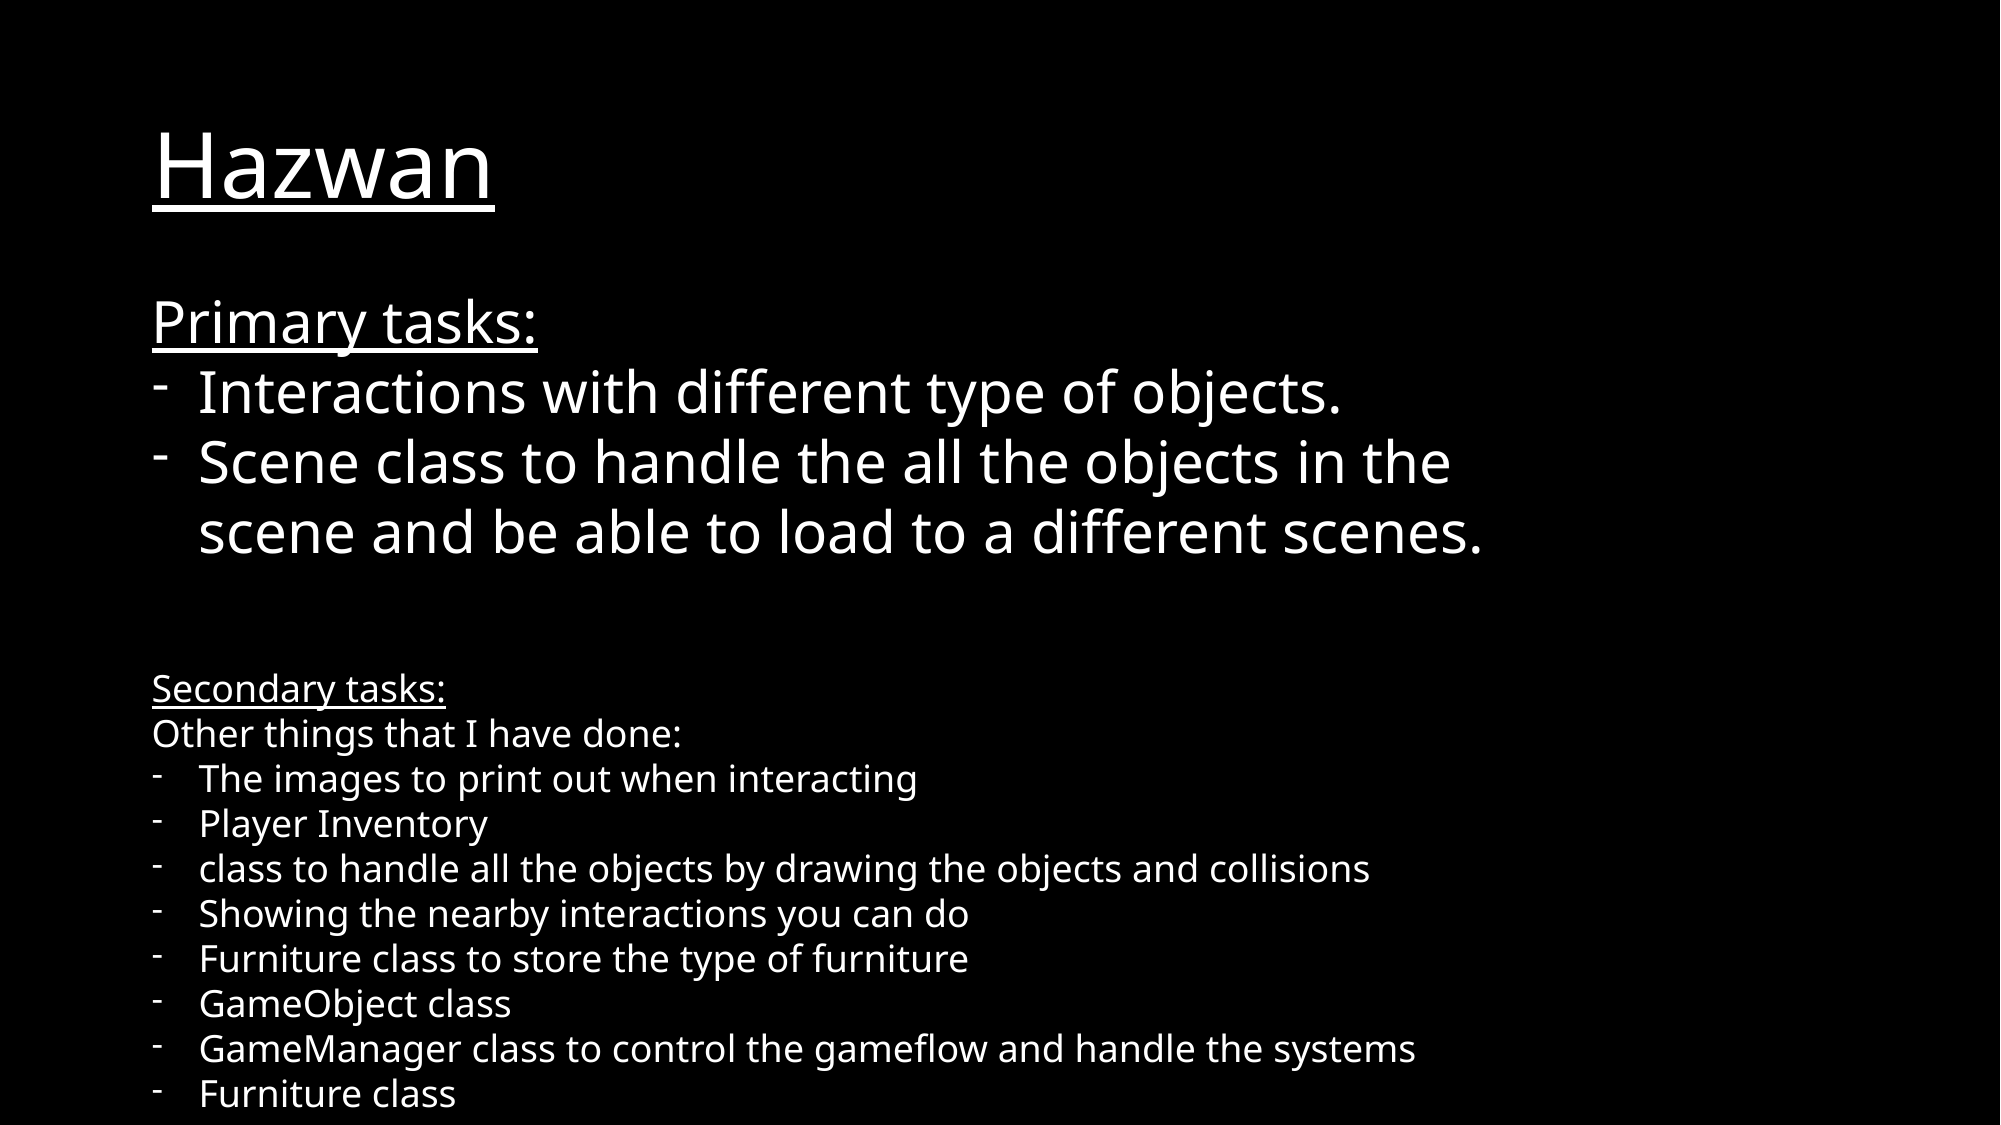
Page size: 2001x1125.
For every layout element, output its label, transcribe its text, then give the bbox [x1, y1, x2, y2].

text_box Primary tasks: Interactions with different type of objects. Scene class to handle the all the objects in the scene and be able to load to a different scenes. Secondary tasks: Other things that I have done: The images to print out when interacting Player Inventory class to handle all the objects by drawing the objects and collisions Showing the nearby interactions you can do Furniture class to store the type of furniture GameObject class GameManager class to control the gameflow and handle the systems Furniture class [136, 277, 1631, 1125]
title Hazwan [137, 59, 1863, 278]
